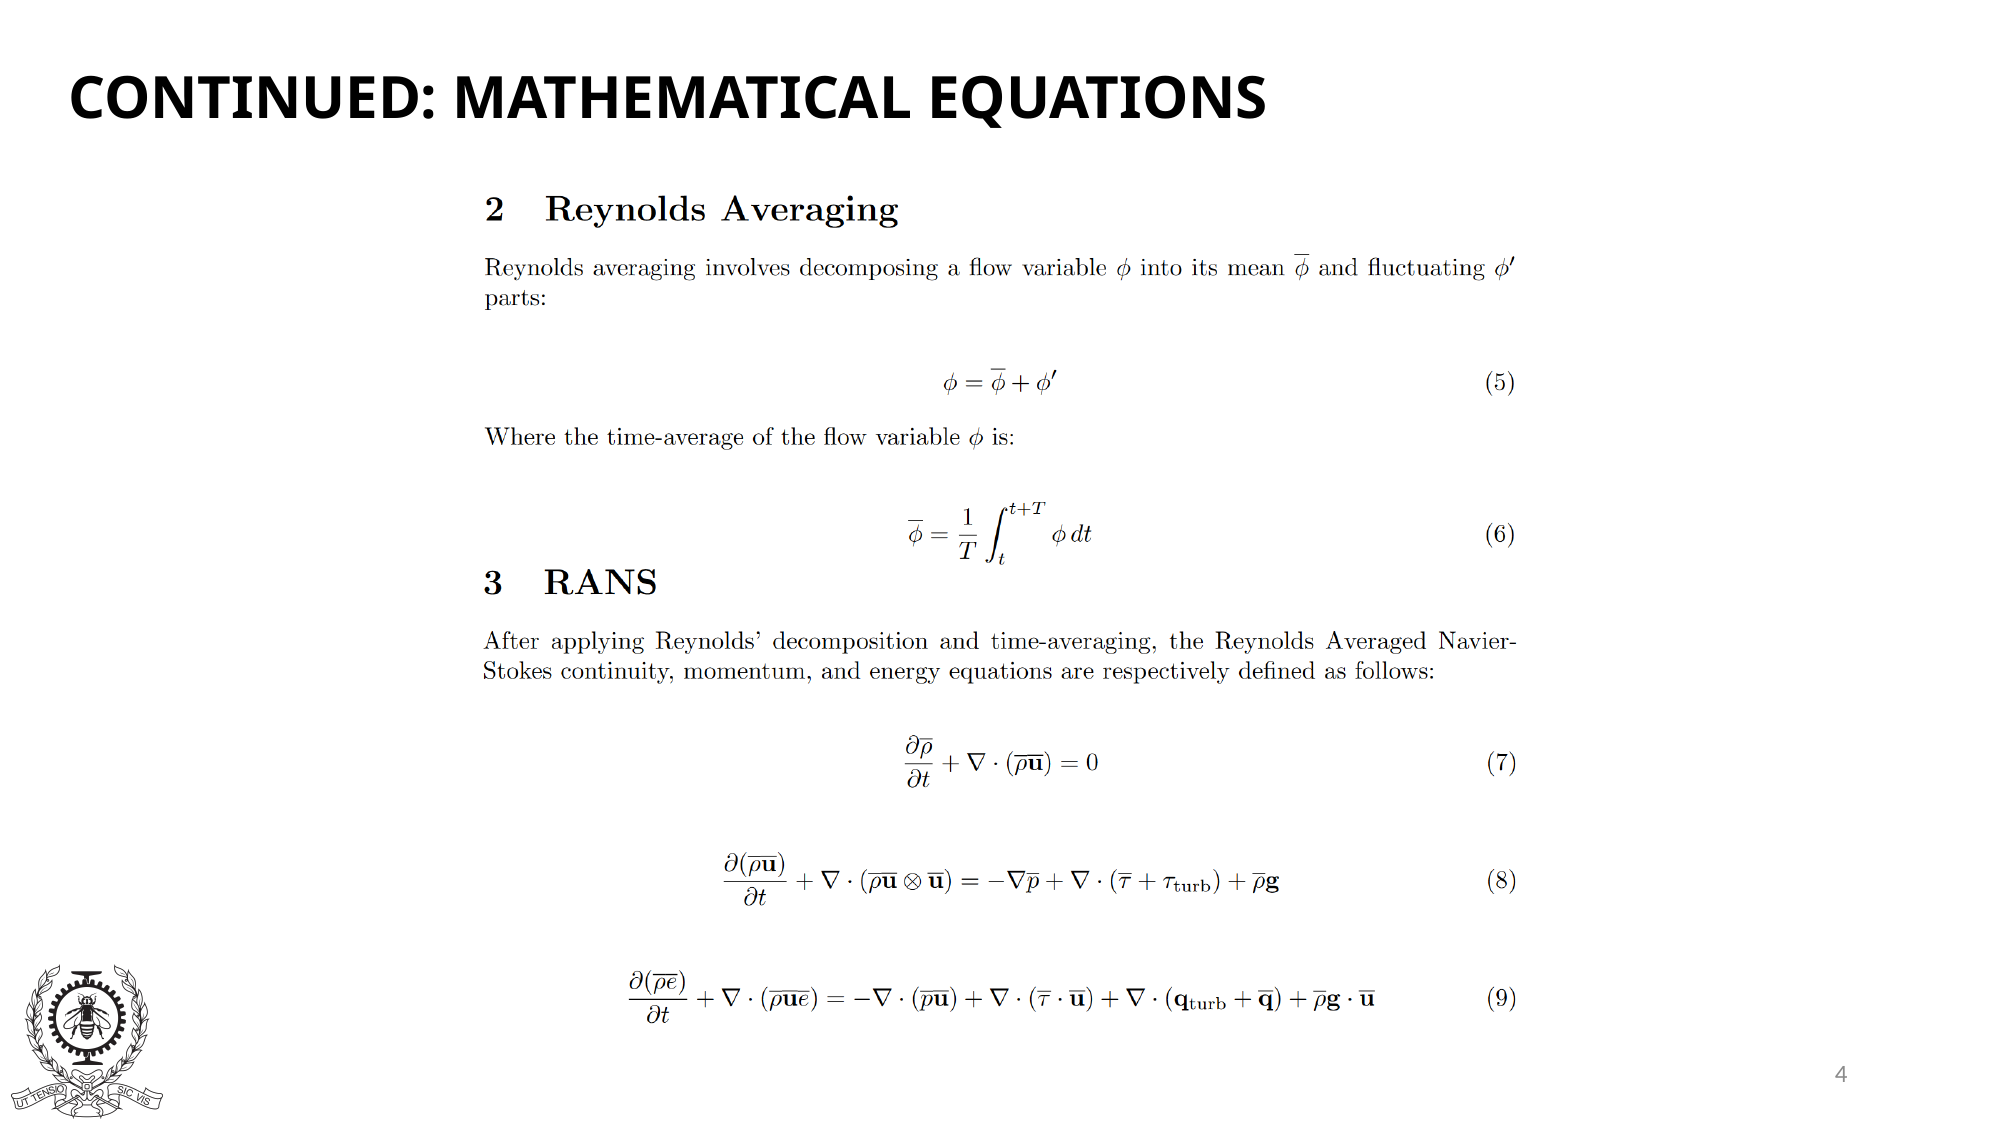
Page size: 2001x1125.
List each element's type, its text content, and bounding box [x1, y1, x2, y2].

slide_number 3 [1412, 1042, 1863, 1103]
picture [10, 964, 163, 1119]
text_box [482, 194, 1518, 1027]
text_box CONTINUED: MATHEMATICAL EQUATIONS [53, 6, 2000, 195]
